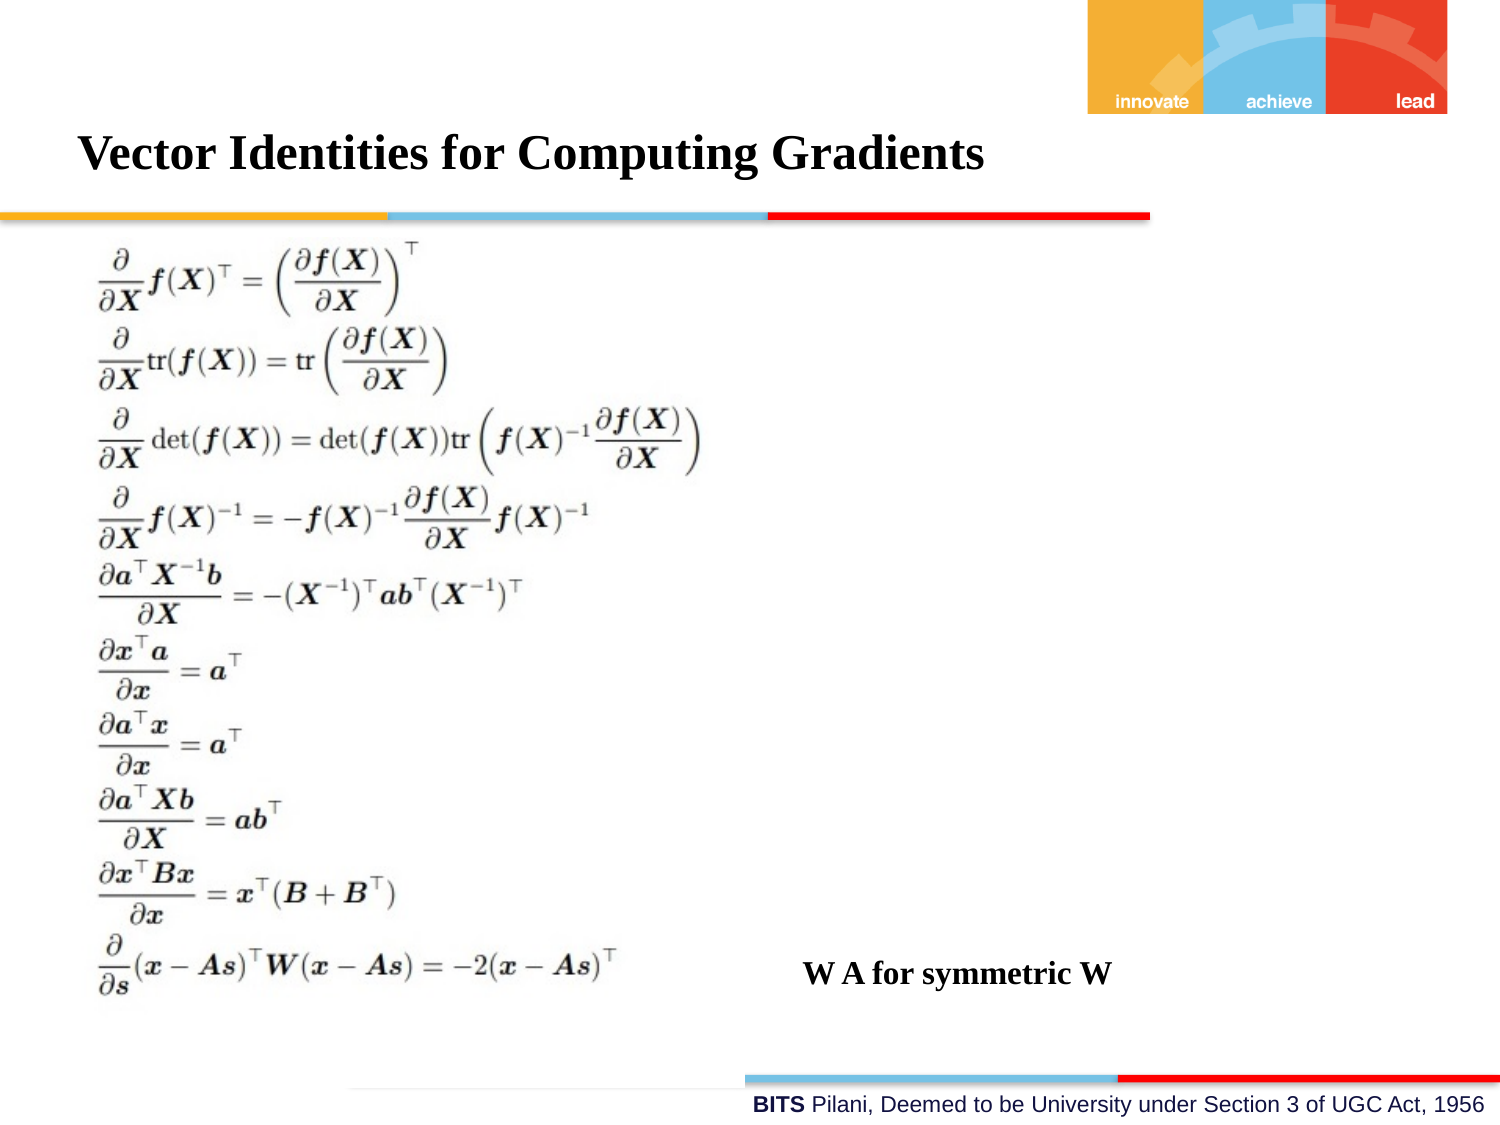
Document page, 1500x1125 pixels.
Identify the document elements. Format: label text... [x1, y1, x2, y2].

picture [56, 237, 745, 1088]
text_box Vector Identities for Computing Gradients [62, 112, 1125, 188]
text_box W A for symmetric W [787, 944, 1500, 1000]
picture [1087, 0, 1448, 114]
